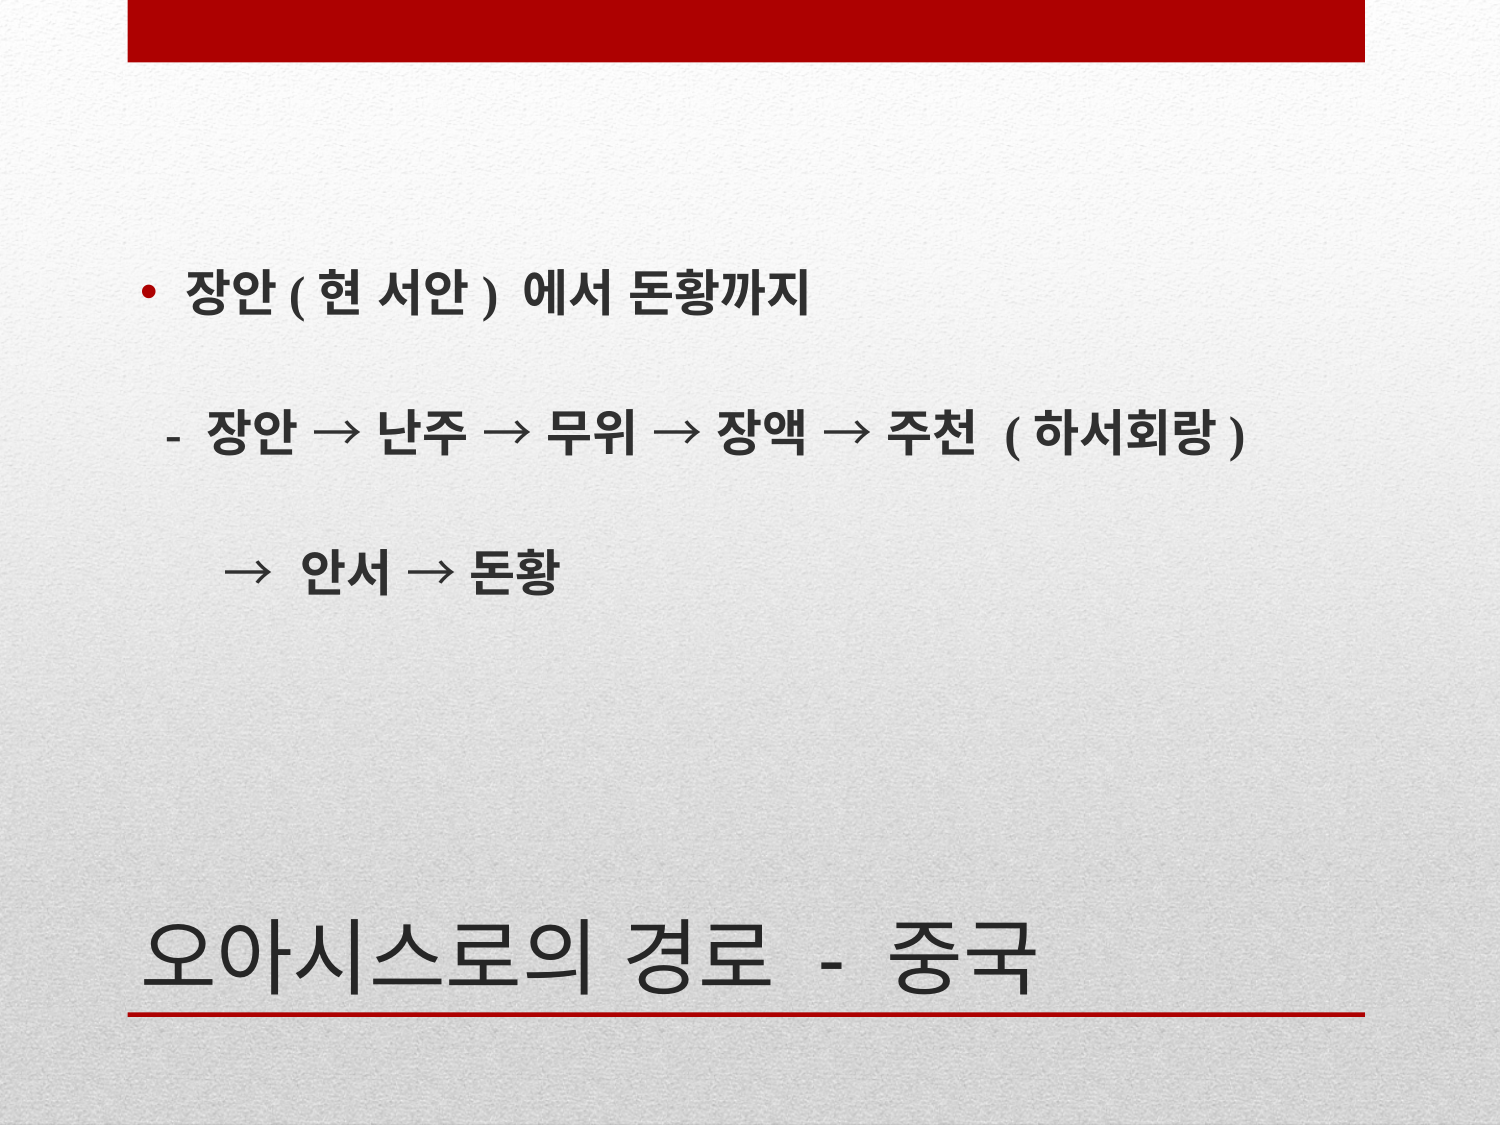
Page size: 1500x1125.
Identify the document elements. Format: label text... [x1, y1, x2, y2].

list 장안(현 서안) 에서 돈황까지 - 장안 → 난주 → 무위 → 장액 → 주천 (하서회랑) → 안서 → 돈황 [125, 112, 1363, 750]
title 오아시스로의 경로 - 중국 [125, 893, 1238, 1013]
